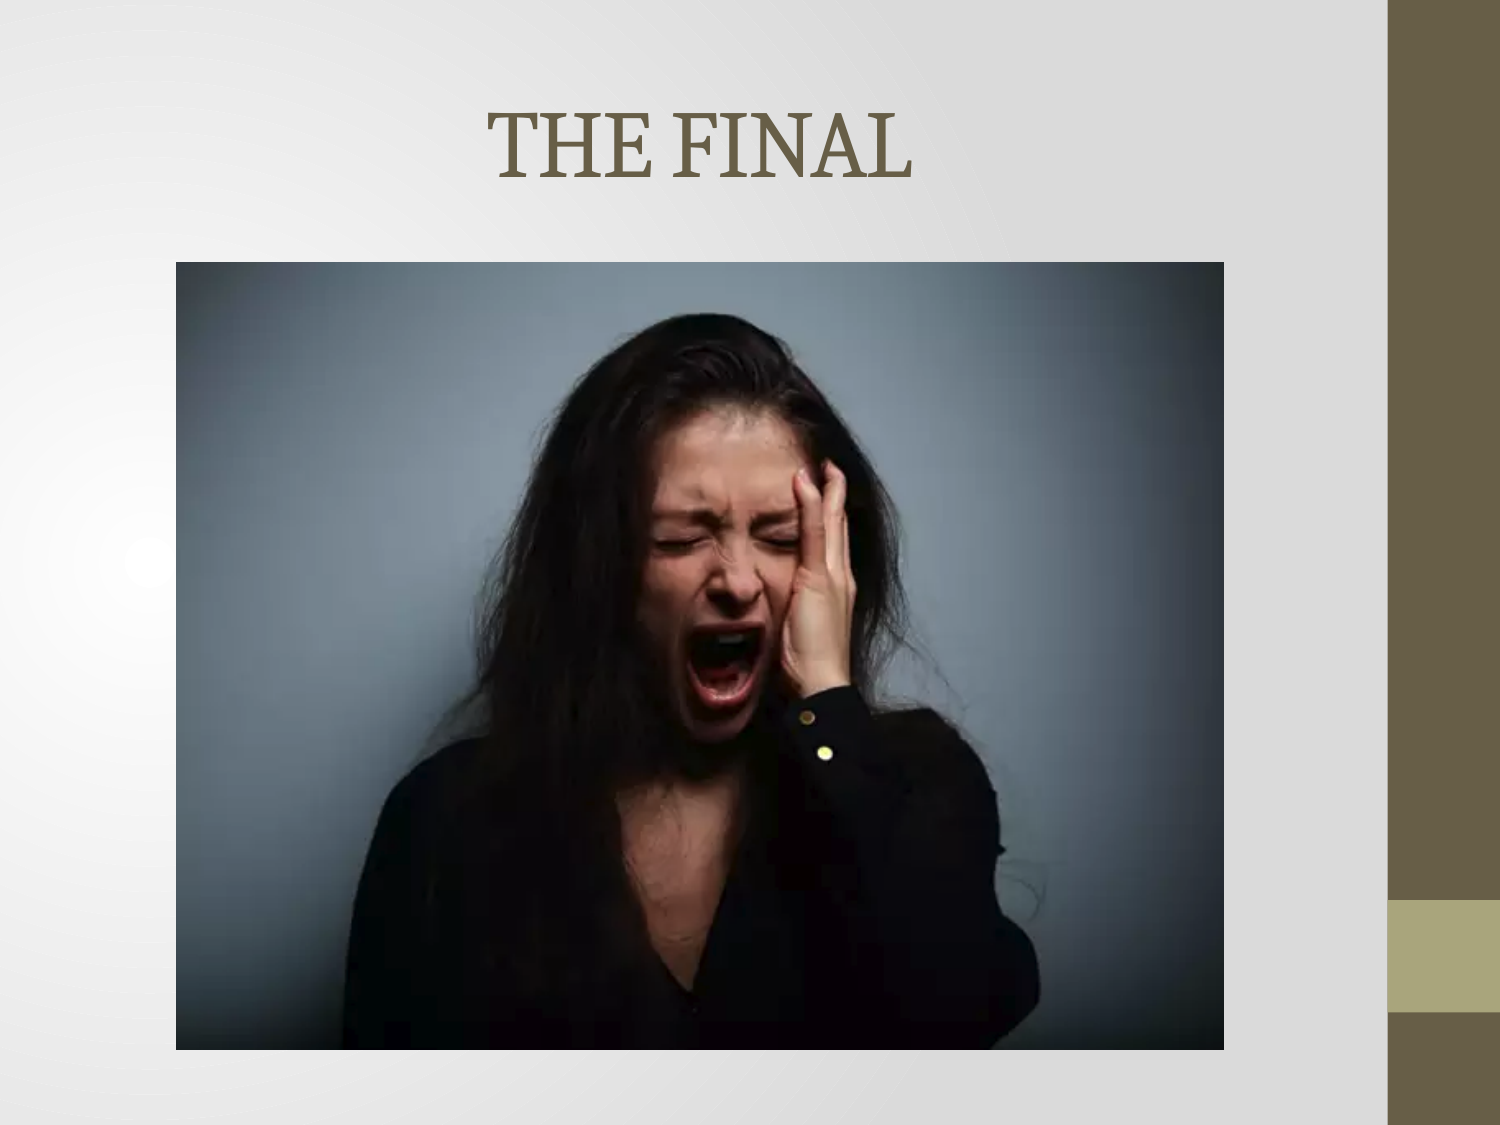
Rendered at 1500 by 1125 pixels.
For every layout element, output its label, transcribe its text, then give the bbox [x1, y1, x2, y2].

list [176, 261, 1224, 1051]
title THE FINAL [75, 45, 1325, 233]
